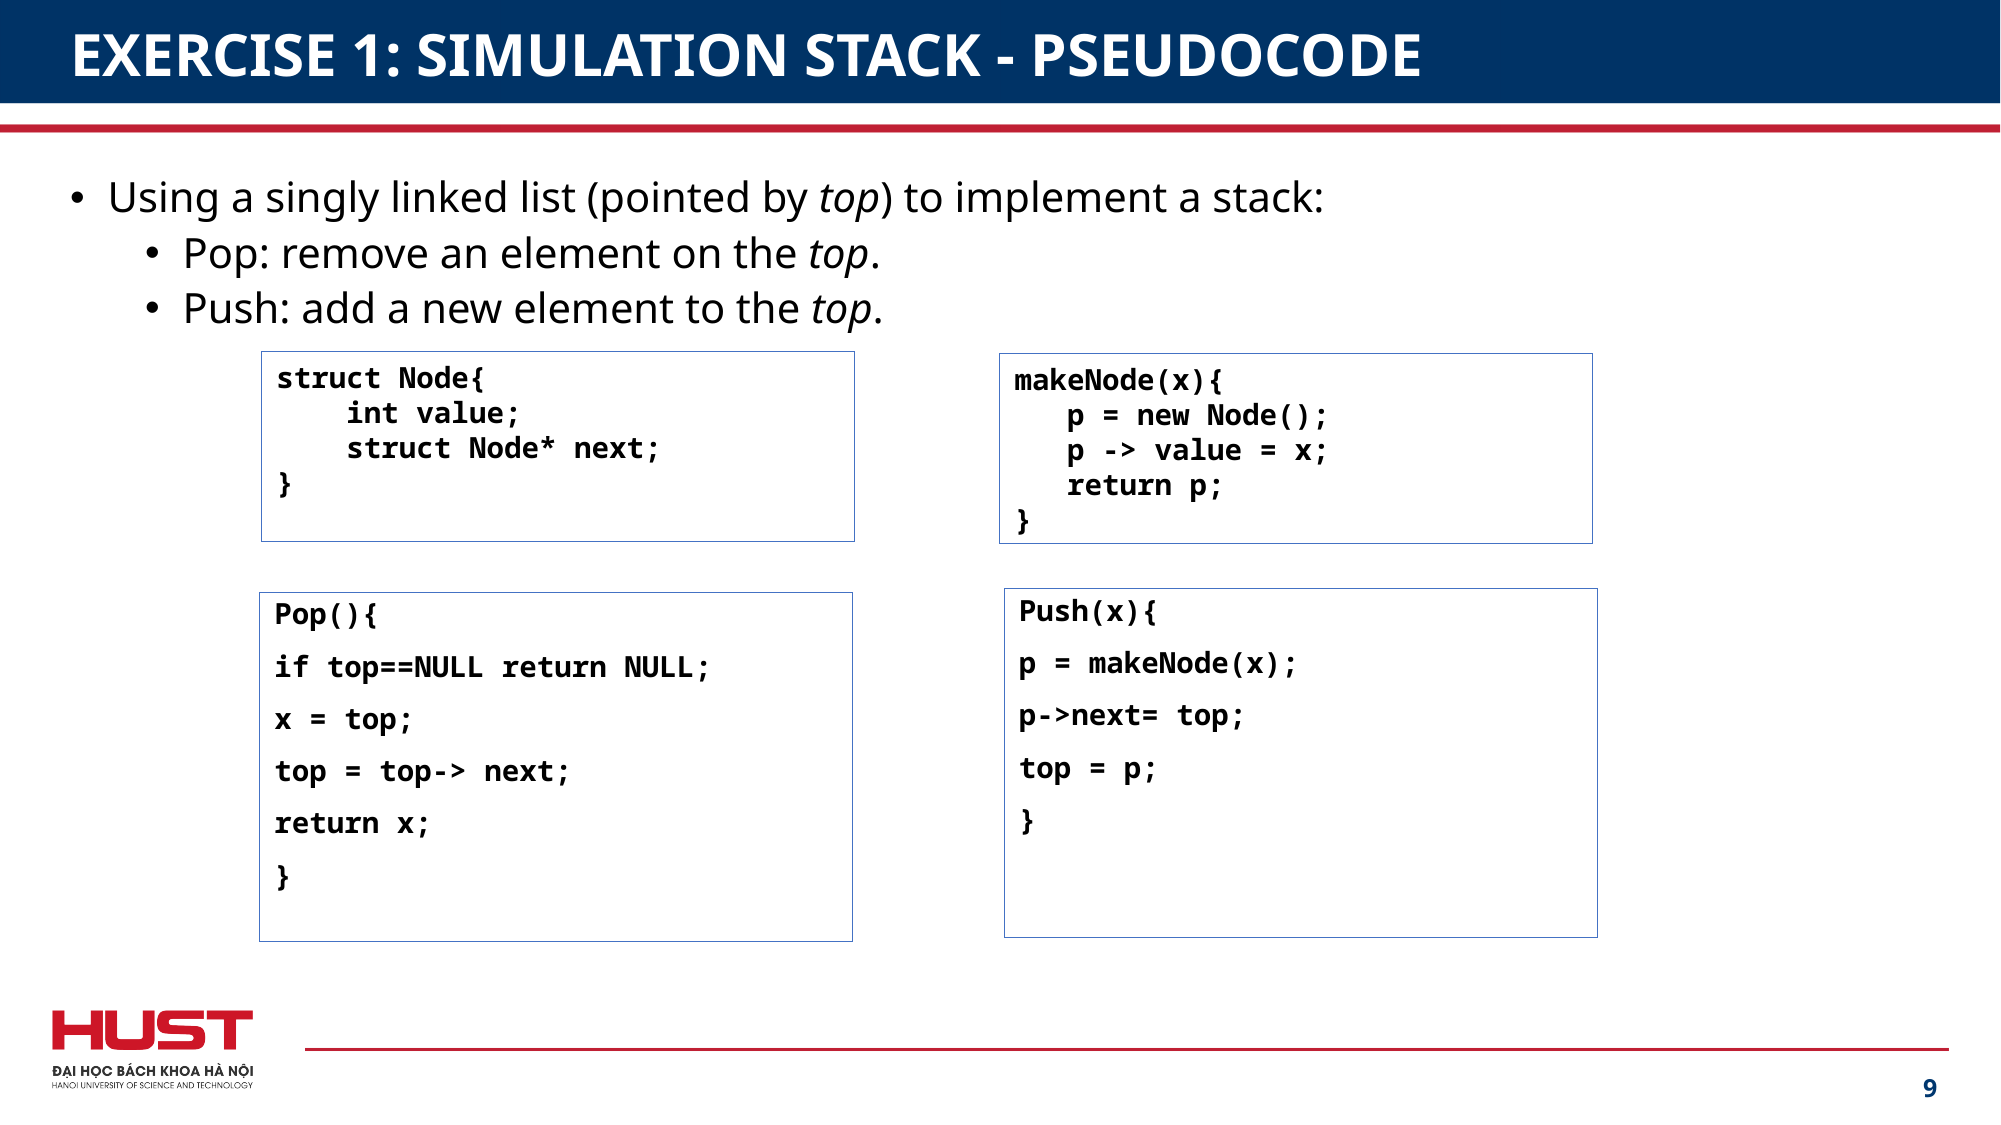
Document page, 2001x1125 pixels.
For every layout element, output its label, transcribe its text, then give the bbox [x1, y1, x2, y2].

text_box struct Node{ int value; struct Node* next; } [261, 351, 855, 542]
slide_number 9 [1502, 1065, 1953, 1125]
text_box makeNode(x){ p = new Node(); p -> value = x; return p; } [999, 353, 1593, 544]
text_box Pop(){ if top==NULL return NULL; x = top; top = top-> next; return x; } [259, 592, 853, 942]
text_box Push(x){ p = makeNode(x); p->next= top; top = p; } [1004, 588, 1598, 938]
picture [0, 0, 2001, 1125]
title EXERCISE 1: SIMULATION STACK - PSEUDOCODE [55, 18, 1945, 90]
list Using a singly linked list (pointed by top) to implement a stack: Pop: remove an element on the top. Push: add a new element to the top. [55, 169, 1734, 260]
